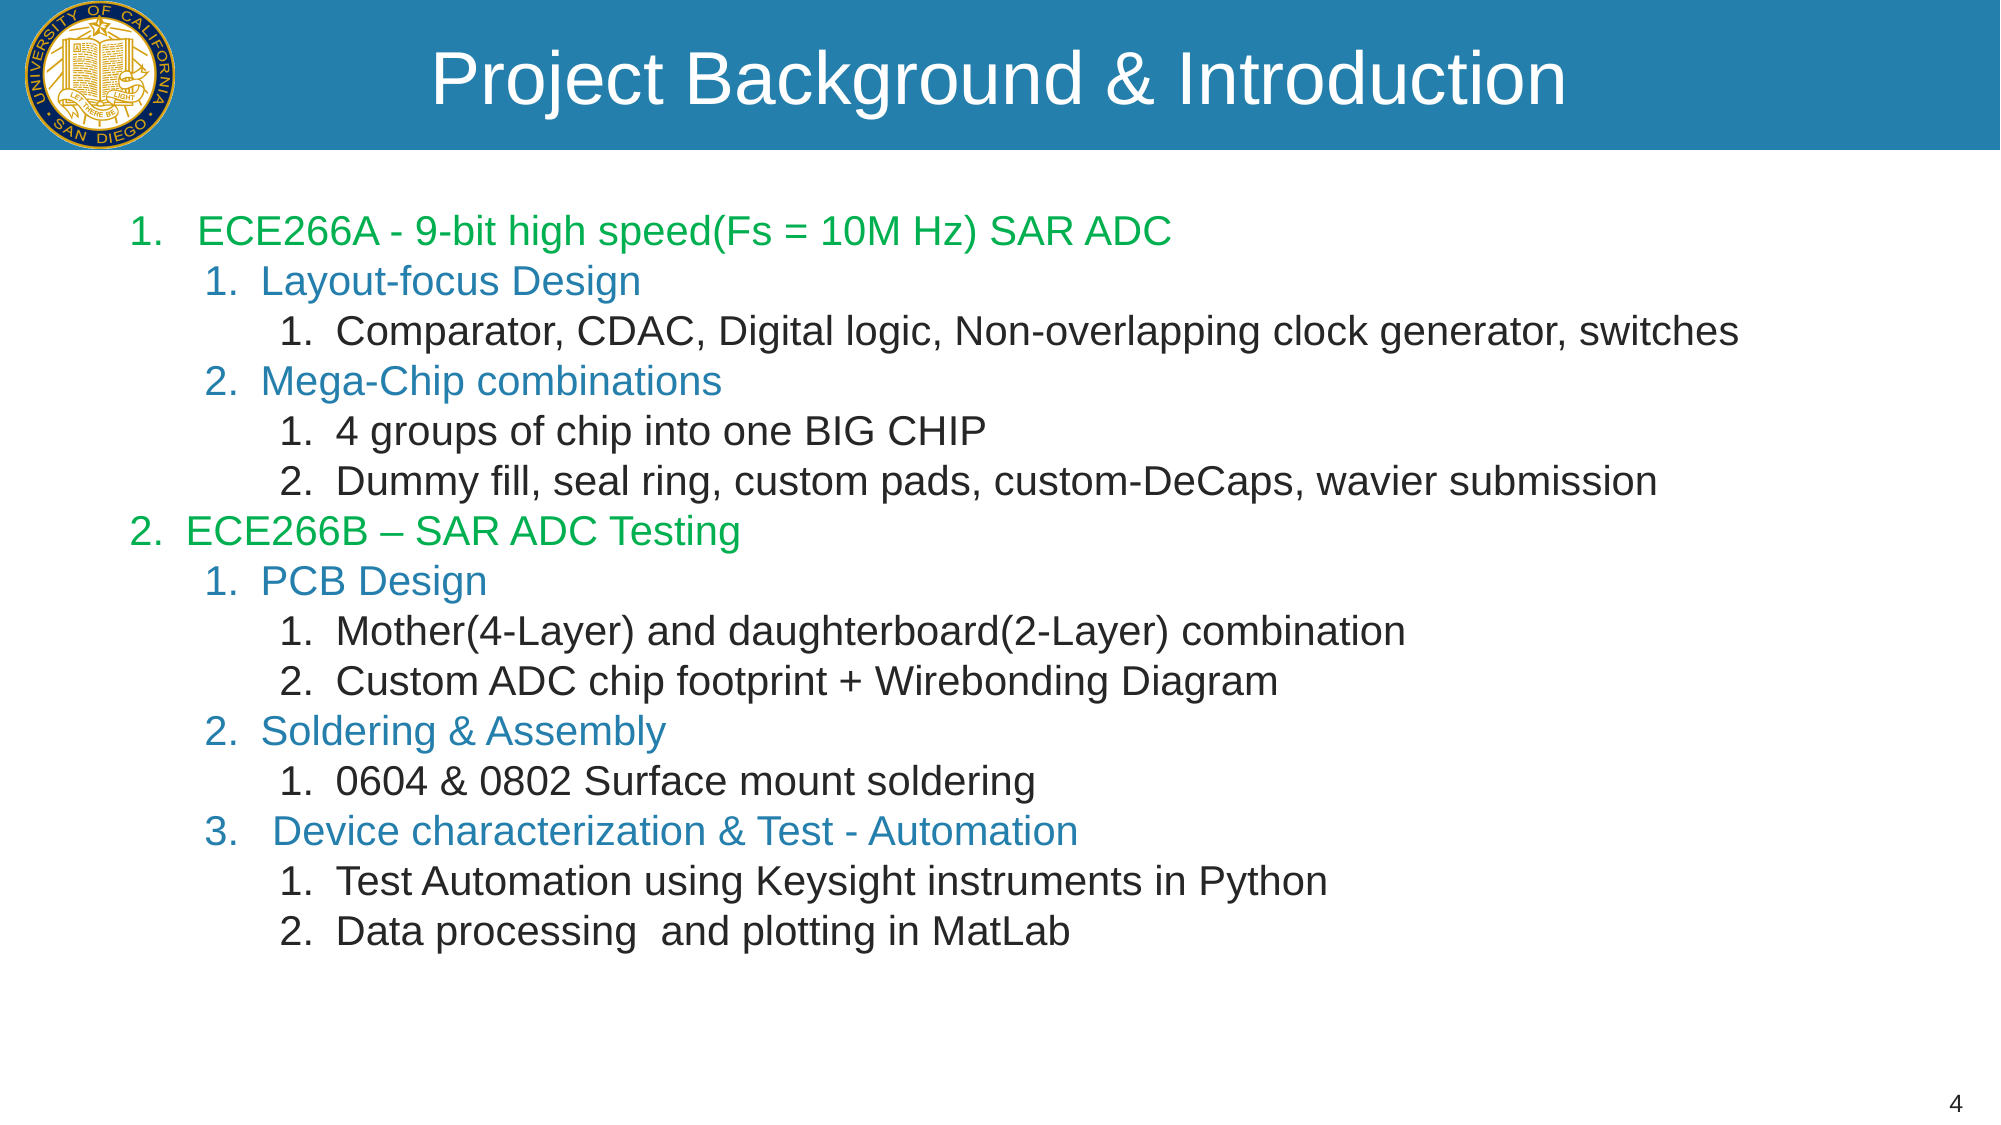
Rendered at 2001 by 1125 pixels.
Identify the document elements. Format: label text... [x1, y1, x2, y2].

picture [0, 0, 225, 150]
slide_number 4 [1934, 1097, 2000, 1125]
title Project Background & Introduction [232, 9, 1768, 140]
text_box ECE266A - 9-bit high speed(Fs = 10M Hz) SAR ADC Layout-focus Design Comparator, CDAC, Digital logic, Non-overlapping clock generator, switches Mega-Chip combinations 4 groups of chip into one BIG CHIP Dummy fill, seal ring, custom pads, custom-DeCaps, wavier submission ECE266B – SAR ADC Testing PCB Design Mother(4-Layer) and daughterboard(2-Layer) combination Custom ADC chip footprint + Wirebonding Diagram Soldering & Assembly 0604 & 0802 Surface mount soldering Device characterization & Test - Automation Test Automation using Keysight instruments in Python Data processing and plotting in MatLab [114, 196, 1904, 1062]
